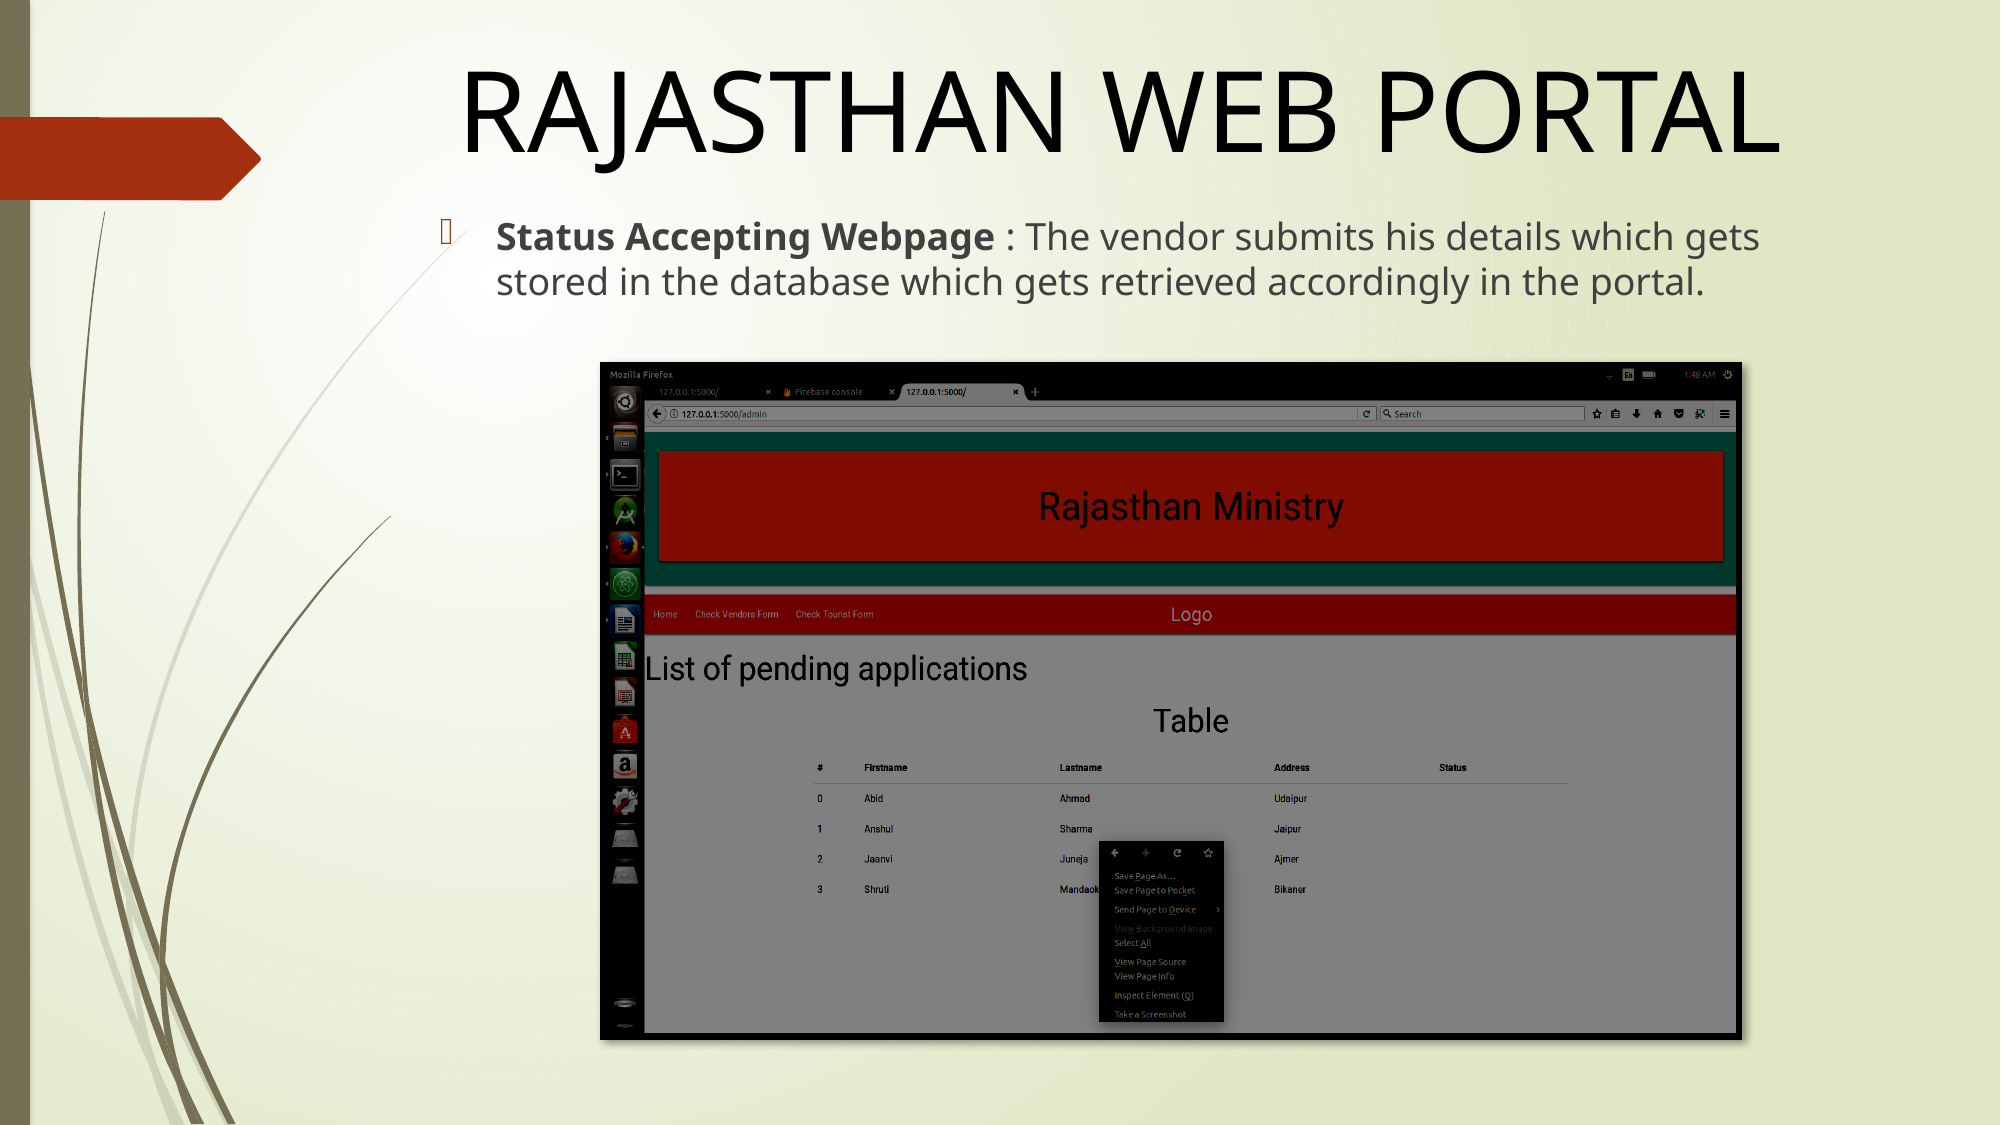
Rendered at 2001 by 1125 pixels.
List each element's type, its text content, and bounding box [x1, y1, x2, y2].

text_box RAJASTHAN WEB PORTAL [442, 32, 1799, 183]
picture [605, 367, 1737, 1034]
list Status Accepting Webpage : The vendor submits his details which gets stored in the database which gets retrieved accordingly in the portal. [424, 205, 1885, 970]
